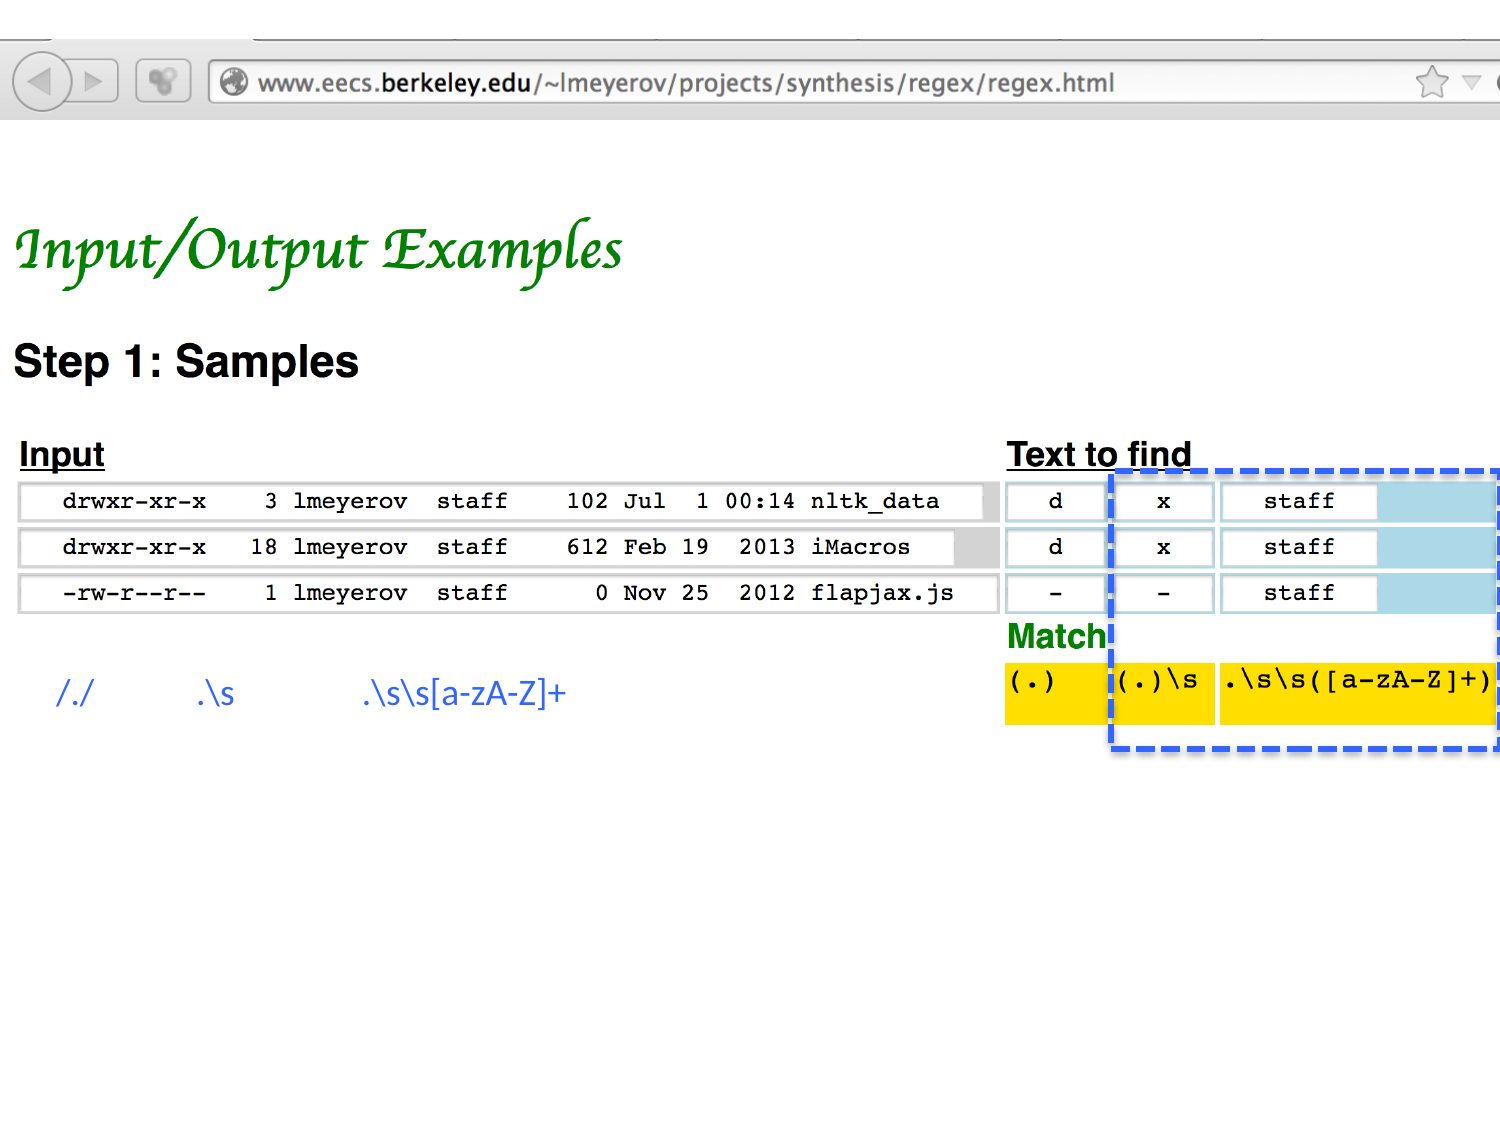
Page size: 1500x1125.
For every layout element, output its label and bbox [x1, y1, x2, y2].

picture [0, 201, 1500, 750]
picture [0, 39, 1500, 122]
